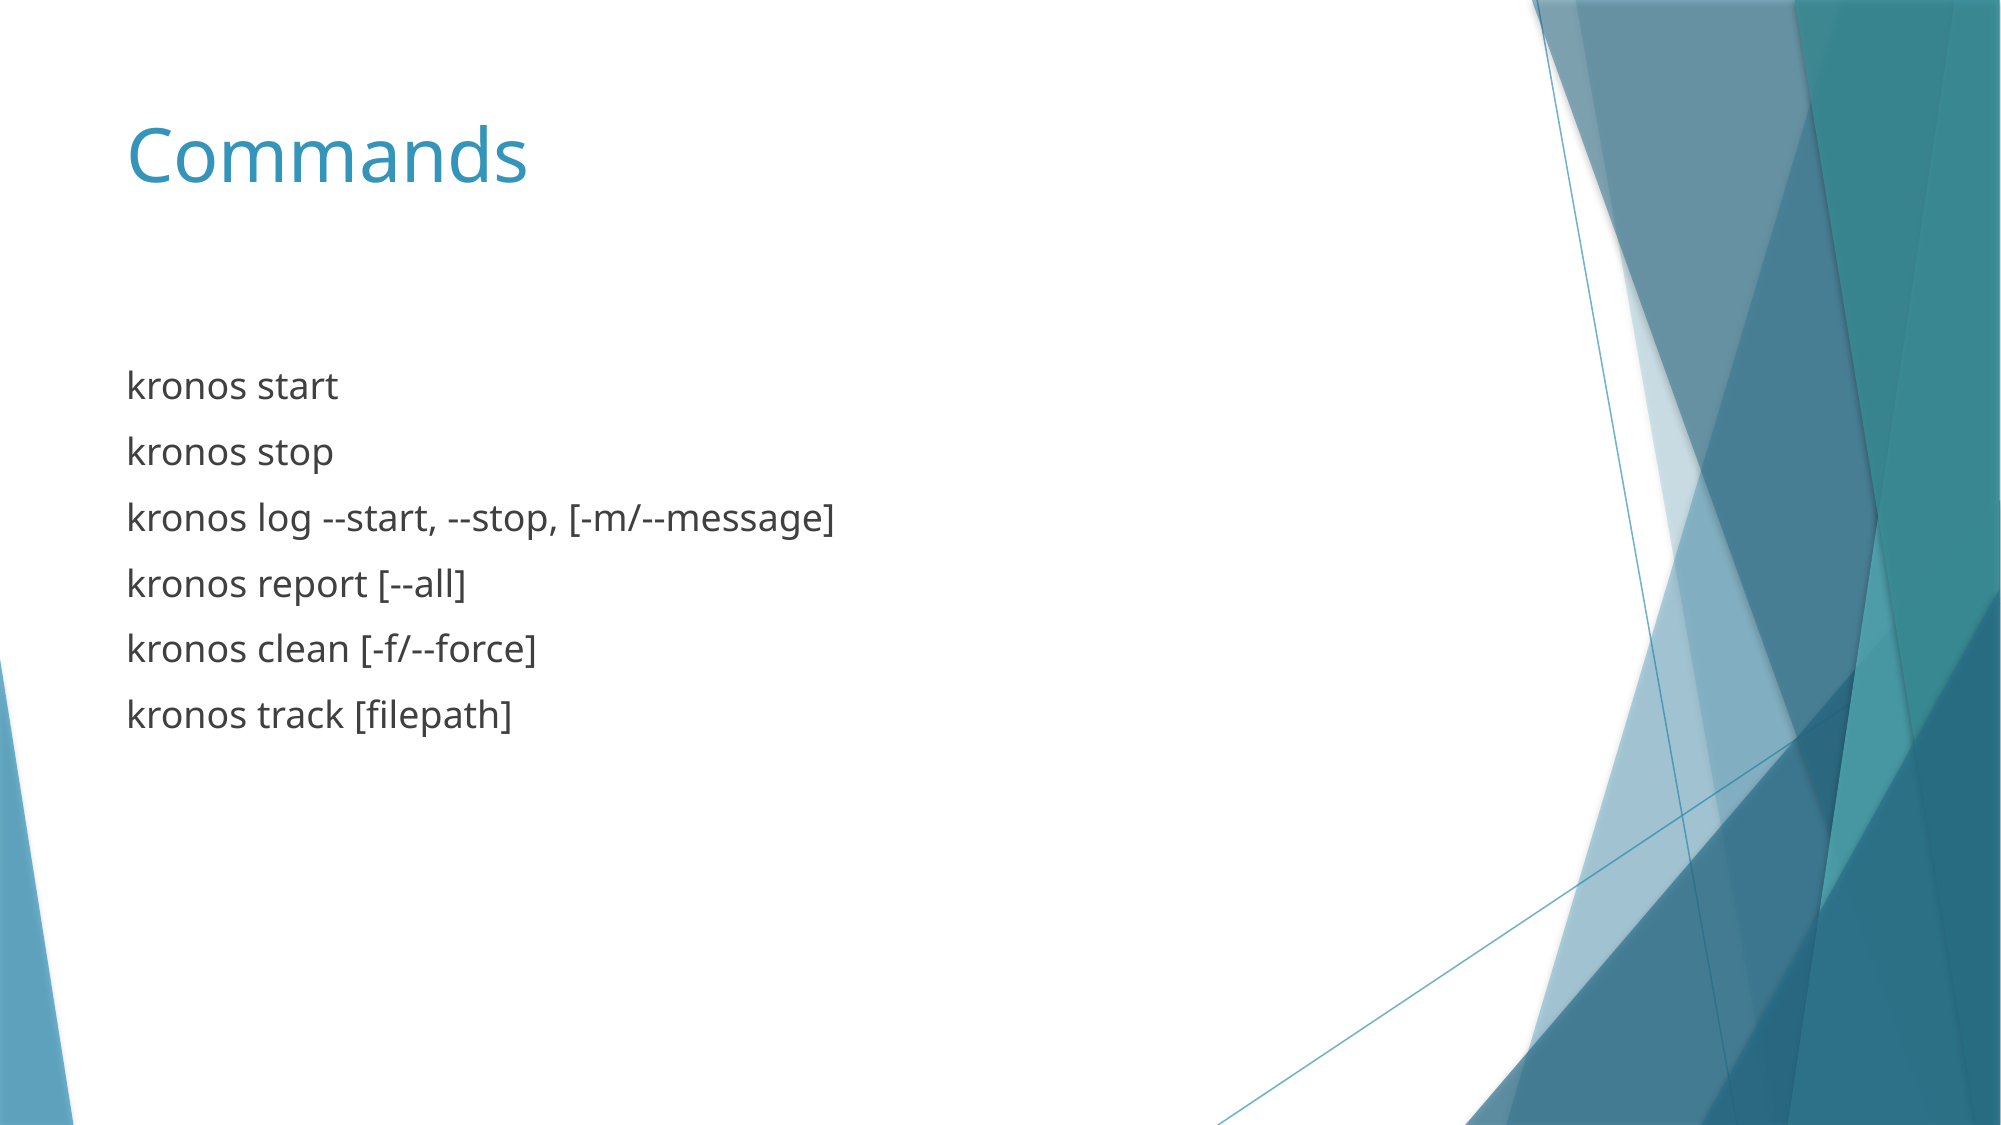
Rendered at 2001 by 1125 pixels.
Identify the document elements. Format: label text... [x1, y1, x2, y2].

title Commands [111, 99, 1522, 317]
list kronos start kronos stop kronos log --start, --stop, [-m/--message] kronos report [--all] kronos clean [-f/--force] kronos track [filepath] [111, 354, 1522, 992]
